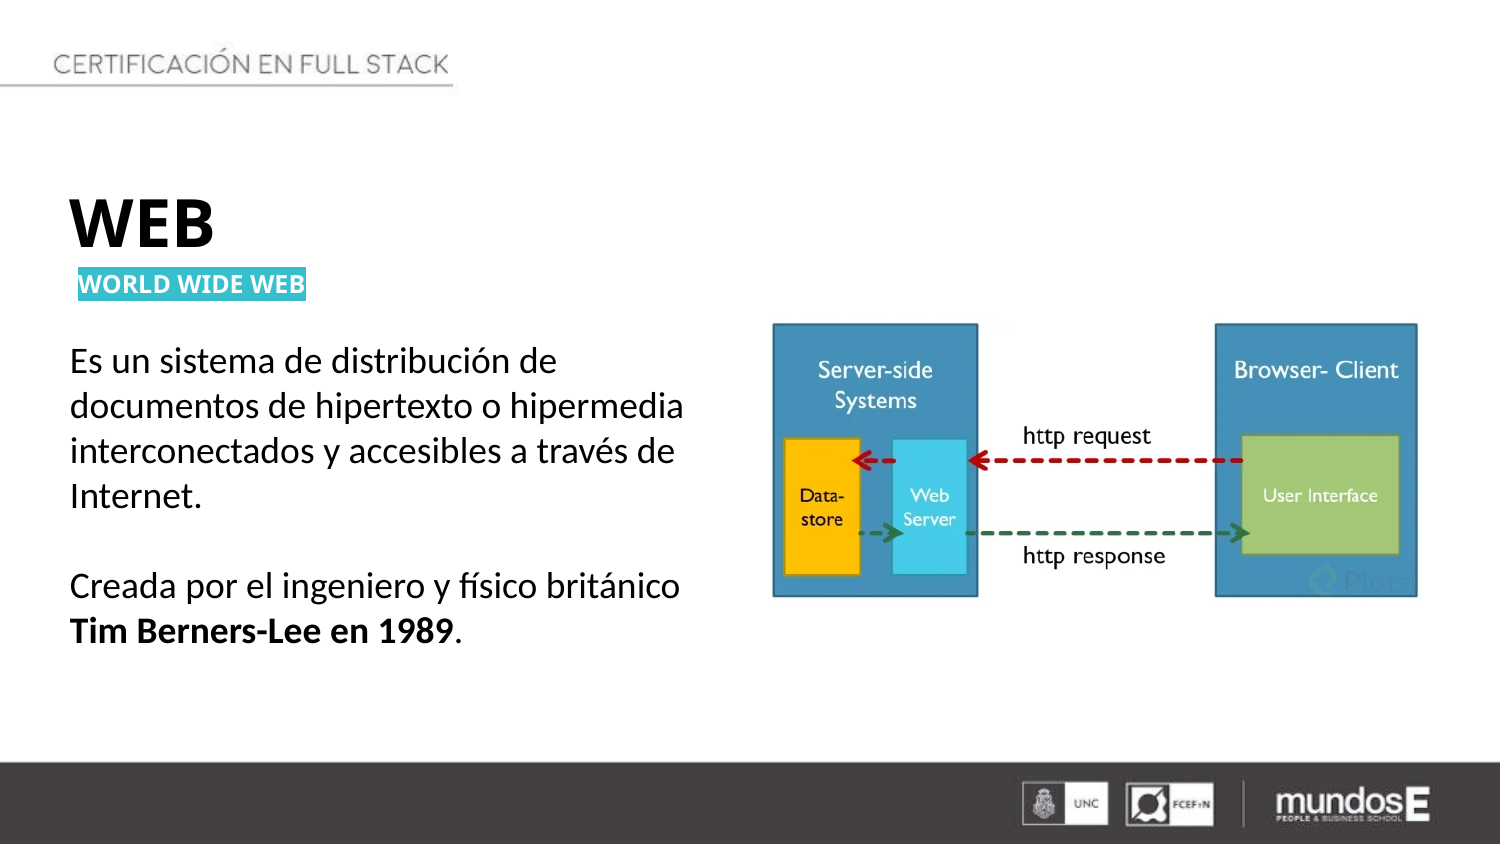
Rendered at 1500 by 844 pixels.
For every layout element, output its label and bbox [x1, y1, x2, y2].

picture [0, 0, 1500, 844]
text_box [54, 173, 899, 709]
